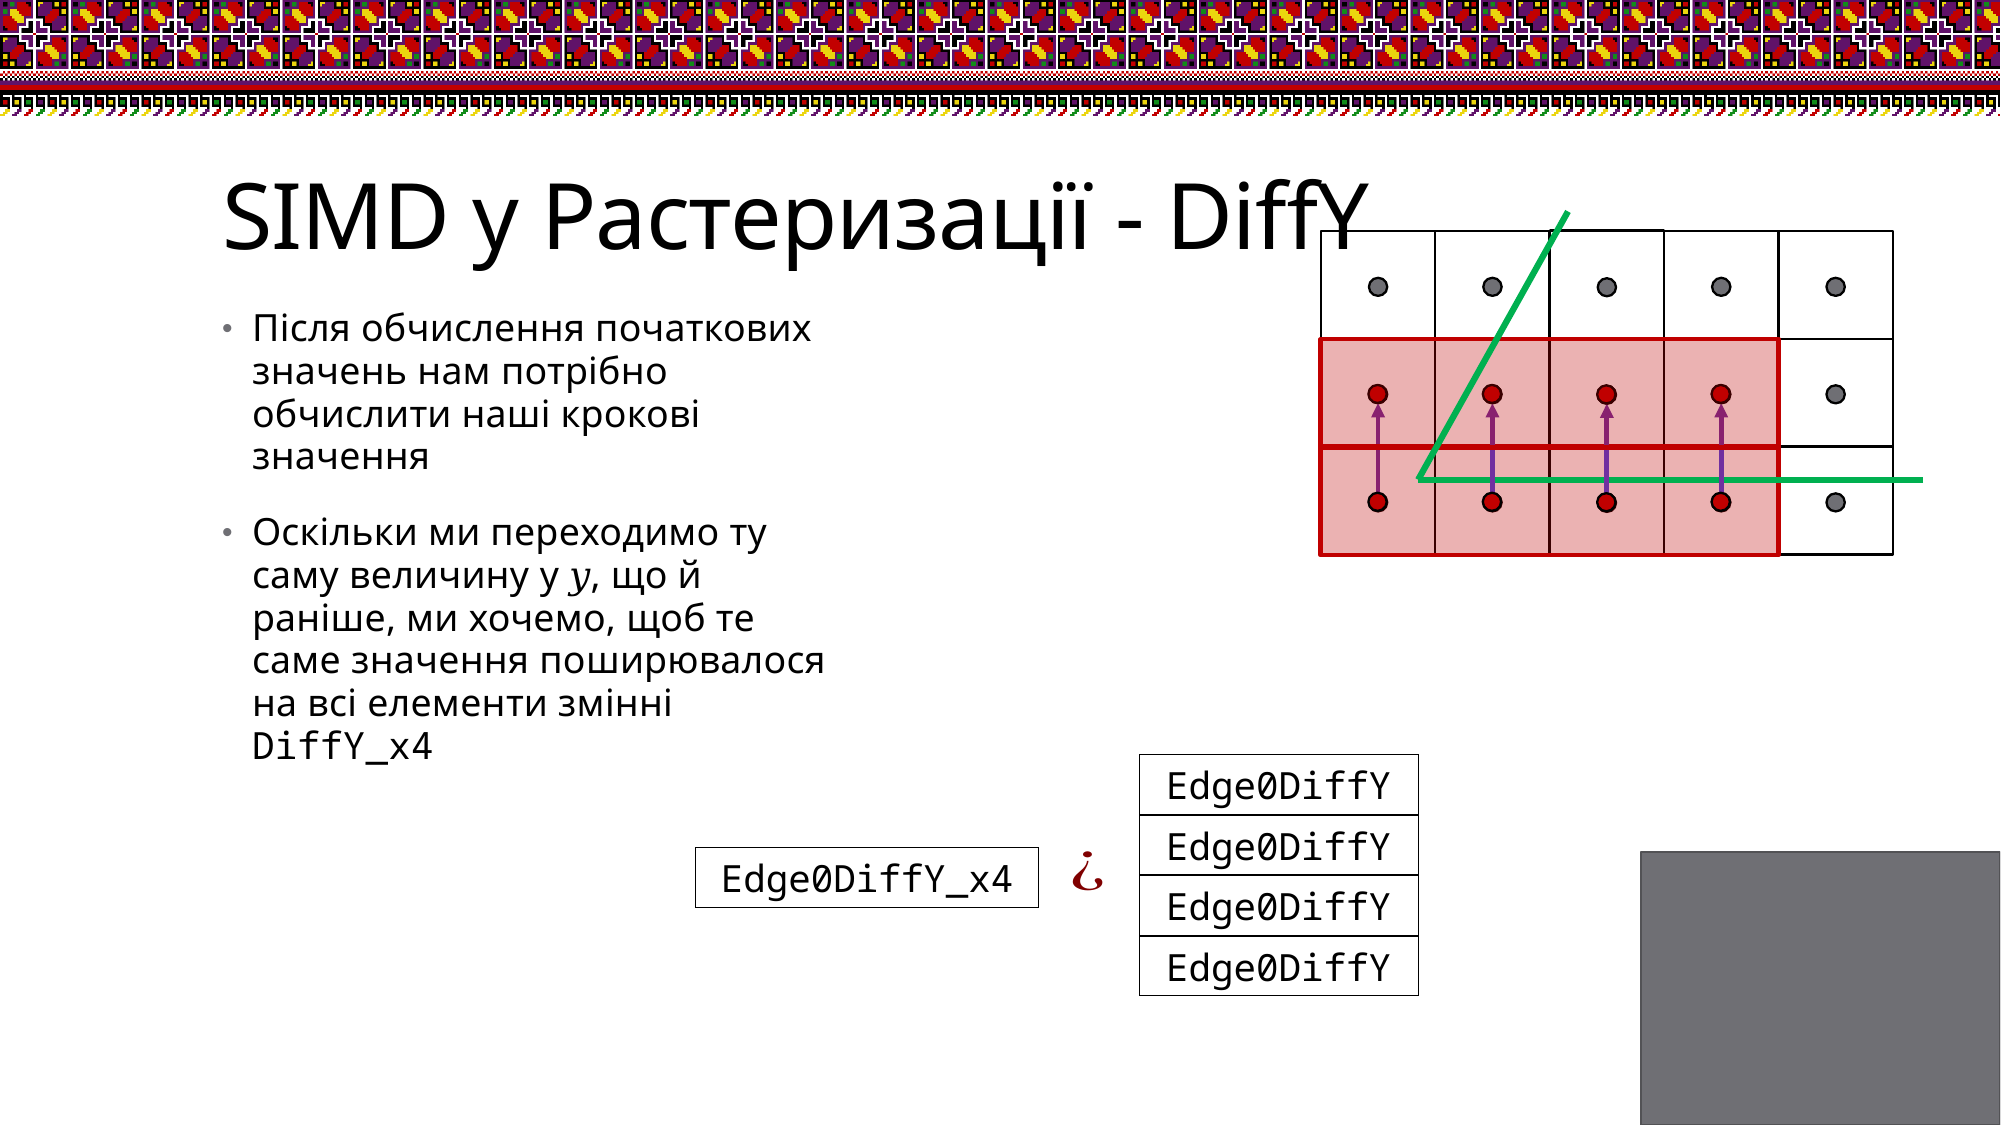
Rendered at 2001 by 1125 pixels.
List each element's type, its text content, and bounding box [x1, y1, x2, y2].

text_box [1320, 230, 1411, 338]
text_box [1825, 384, 1846, 405]
text_box [1825, 492, 1846, 513]
text_box [1722, 406, 1726, 449]
list Після обчислення початкових значень нам потрібно обчислити наші крокові значення Оскільки ми переходимо ту саму величину у 𝑦, що й раніше, ми хочемо, щоб те саме значення поширювалося на всі елементи змінні DiffY_х4 [206, 299, 867, 1014]
text_box [1779, 483, 1894, 487]
text_box [1320, 338, 1411, 449]
text_box [1367, 494, 1388, 512]
text_box [1576, 229, 1665, 338]
title SIMD у Растеризації - DiffY [206, 60, 1797, 278]
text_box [1417, 211, 1569, 480]
text_box Edge0DiffY [1139, 815, 1419, 875]
text_box Edge0DiffY [1139, 875, 1419, 936]
picture [0, 0, 2000, 116]
text_box [1779, 448, 1894, 475]
text_box [1481, 493, 1503, 512]
text_box [1777, 230, 1894, 340]
text_box [1663, 230, 1777, 338]
text_box [1367, 276, 1389, 297]
text_box [1602, 407, 1606, 449]
text_box [1320, 449, 1779, 556]
text_box [1779, 340, 1894, 448]
text_box [1779, 490, 1894, 556]
text_box [1825, 276, 1846, 297]
text_box Edge0DiffY [1139, 936, 1419, 996]
text_box [1373, 449, 1377, 492]
text_box [1596, 277, 1618, 298]
text_box [1710, 276, 1732, 297]
text_box Edge0DiffY_x4 [695, 847, 1039, 908]
text_box [1373, 406, 1377, 449]
text_box [1609, 483, 1719, 492]
text_box [1495, 483, 1604, 492]
text_box [1710, 493, 1732, 512]
text_box [1576, 338, 1779, 449]
text_box [1724, 483, 1779, 492]
text_box Edge0DiffY [1139, 754, 1419, 815]
text_box [1596, 494, 1617, 513]
